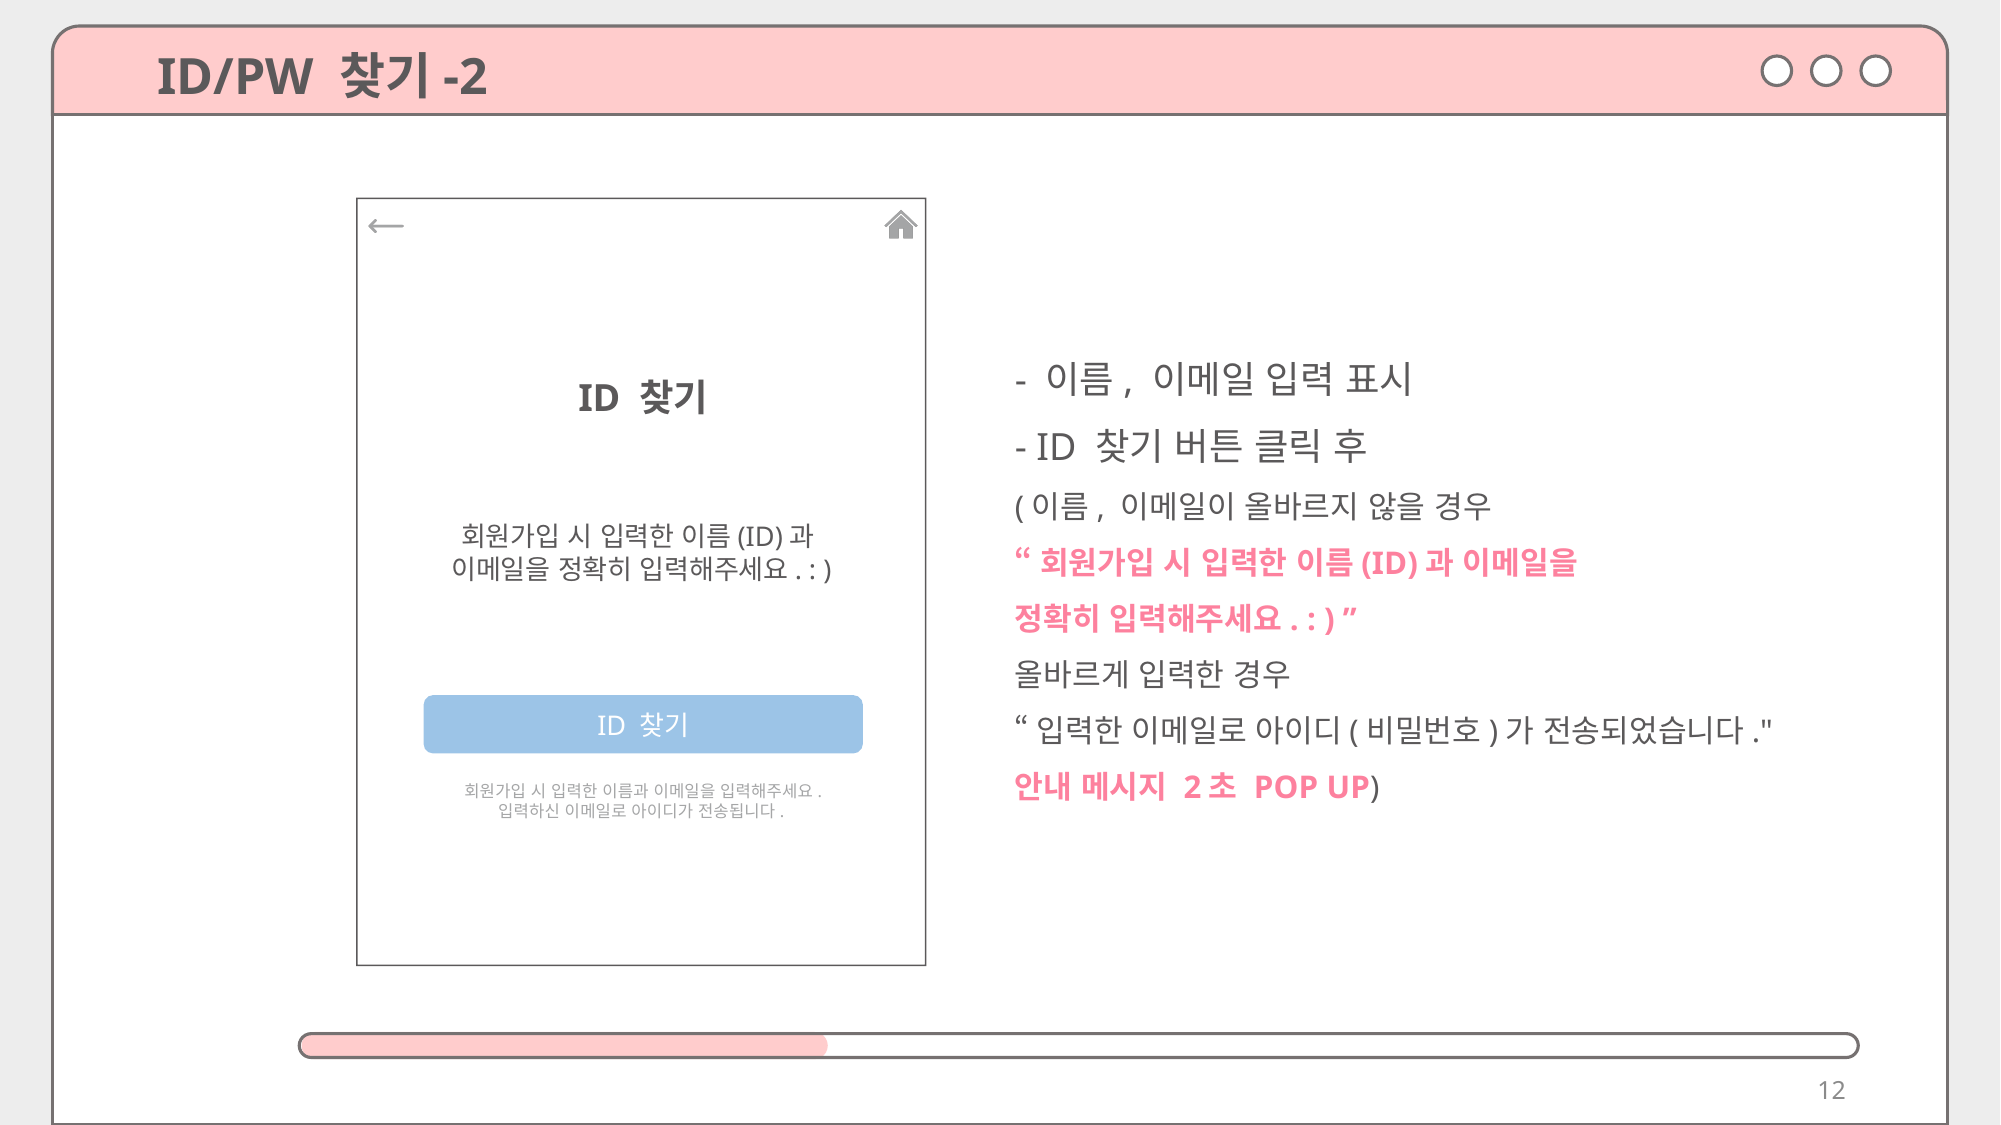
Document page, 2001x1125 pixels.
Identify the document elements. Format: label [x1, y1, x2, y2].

text_box [536, 547, 878, 551]
text_box [52, 26, 1948, 1125]
picture [882, 205, 920, 243]
picture [367, 207, 405, 245]
